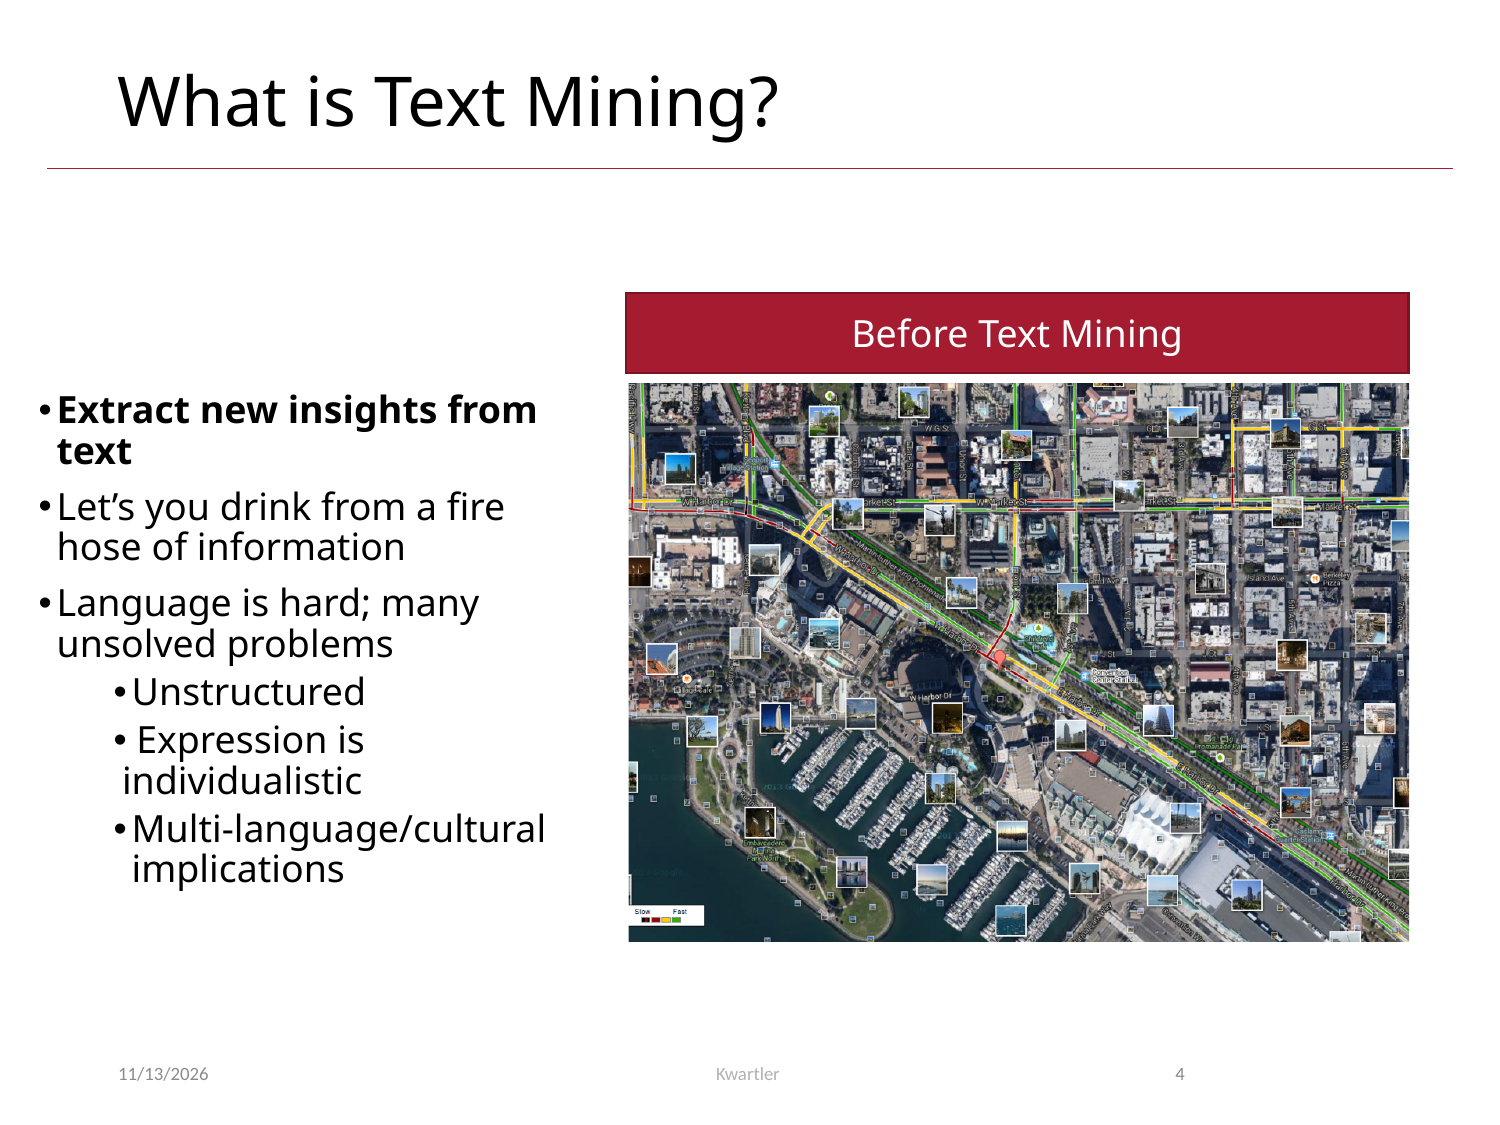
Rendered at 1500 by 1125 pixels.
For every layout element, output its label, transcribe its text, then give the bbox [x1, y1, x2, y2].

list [628, 383, 1410, 942]
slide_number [103, 1042, 441, 1103]
title What is Text Mining? [103, 59, 1397, 157]
footer Kwartler [496, 1042, 1004, 1103]
list Extract new insights from text Let’s you drink from a fire hose of information Language is hard; many unsolved problems Unstructured Expression is individualistic Multi-language/cultural implications [23, 383, 588, 889]
slide_number 4 [1059, 1042, 1200, 1103]
text_box Before Text Mining [625, 292, 1410, 374]
